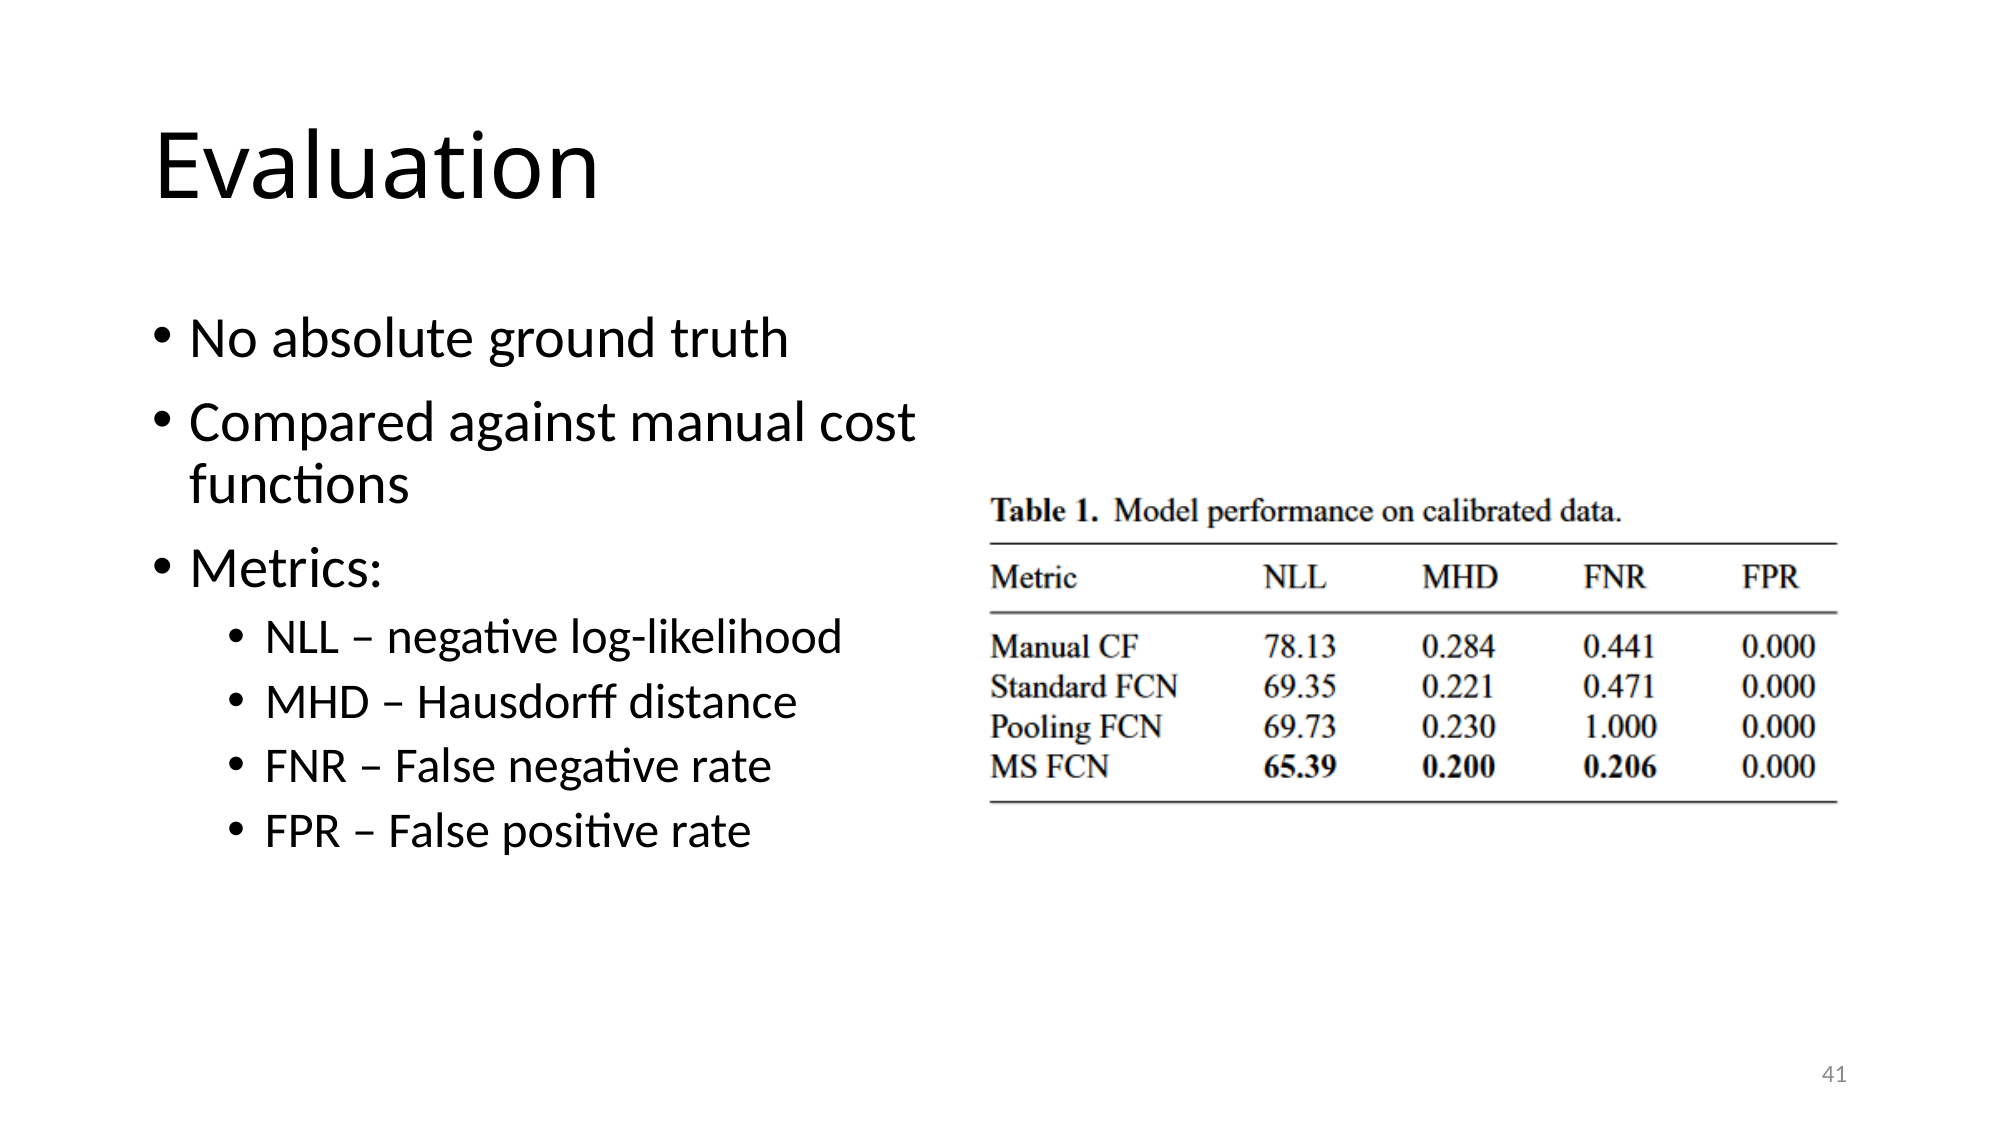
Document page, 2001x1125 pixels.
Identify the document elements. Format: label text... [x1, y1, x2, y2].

slide_number 41 [1412, 1042, 1863, 1103]
title Evaluation [137, 59, 1863, 278]
picture [975, 460, 1850, 818]
list No absolute ground truth Compared against manual cost functions Metrics: NLL – negative log-likelihood MHD – Hausdorff distance FNR – False negative rate FPR – False positive rate [137, 299, 953, 1014]
